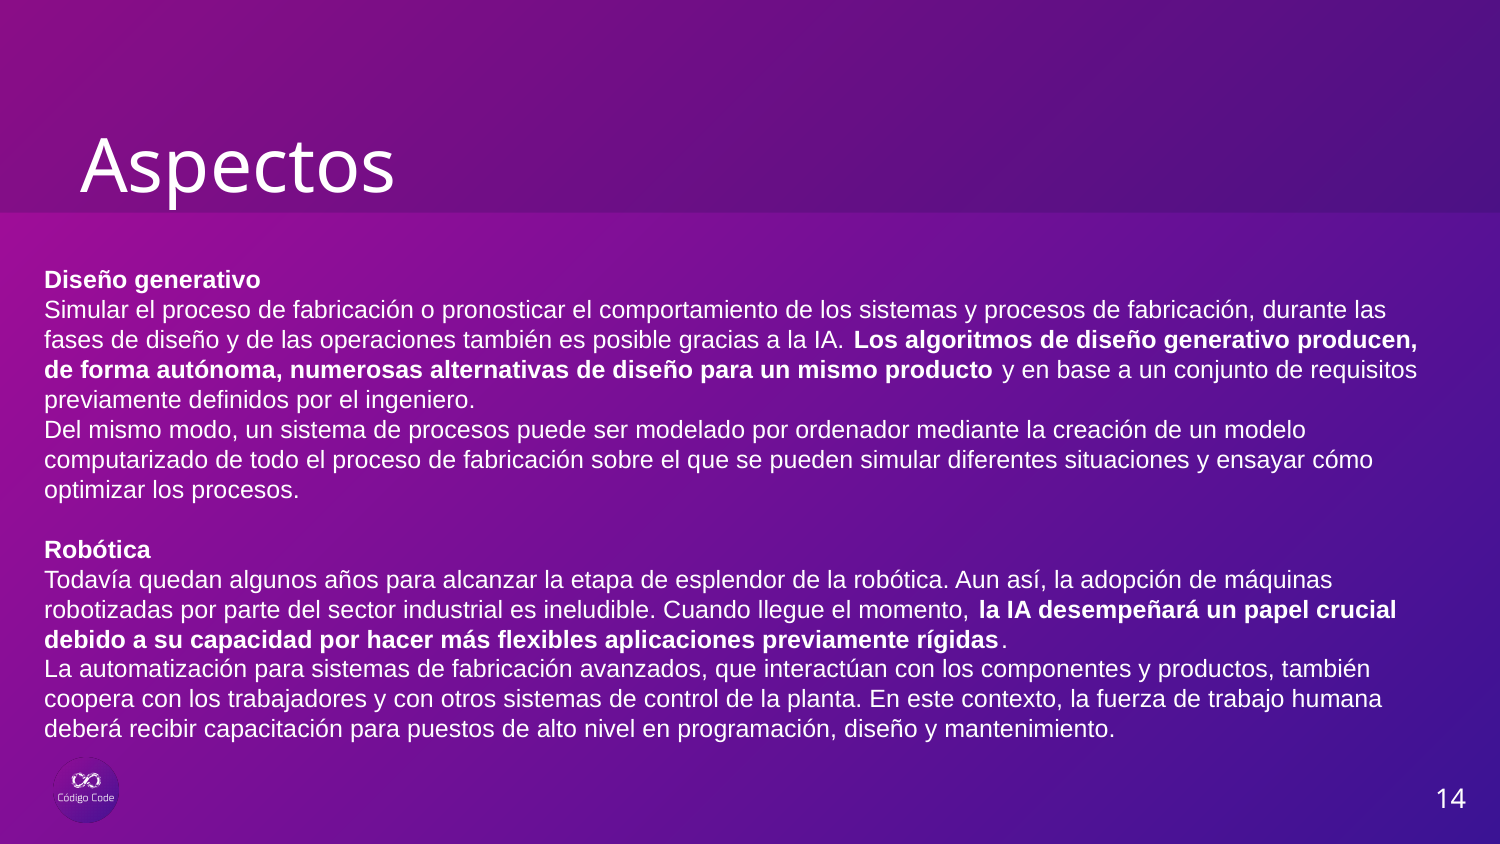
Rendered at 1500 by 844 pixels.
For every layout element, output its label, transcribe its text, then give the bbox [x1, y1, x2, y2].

slide_number 14 [1391, 766, 1482, 832]
title Aspectos [64, 32, 1030, 223]
text_box Diseño generativo Simular el proceso de fabricación o pronosticar el comportamiento de los sistemas y procesos de fabricación, durante las fases de diseño y de las operaciones también es posible gracias a la IA. Los algoritmos de diseño generativo producen, de forma autónoma, numerosas alternativas de diseño para un mismo producto y en base a un conjunto de requisitos previamente definidos por el ingeniero. Del mismo modo, un sistema de procesos puede ser modelado por ordenador mediante la creación de un modelo computarizado de todo el proceso de fabricación sobre el que se pueden simular diferentes situaciones y ensayar cómo optimizar los procesos. Robótica Todavía quedan algunos años para alcanzar la etapa de esplendor de la robótica. Aun así, la adopción de máquinas robotizadas por parte del sector industrial es ineludible. Cuando llegue el momento, la IA desempeñará un papel crucial debido a su capacidad por hacer más flexibles aplicaciones previamente rígidas. La automatización para sistemas de fabricación avanzados, que interactúan con los componentes y productos, también coopera con los trabajadores y con otros sistemas de control de la planta. En este contexto, la fuerza de trabajo humana deberá recibir capacitación para puestos de alto nivel en programación, diseño y mantenimiento. [29, 256, 1459, 751]
picture [53, 757, 119, 823]
